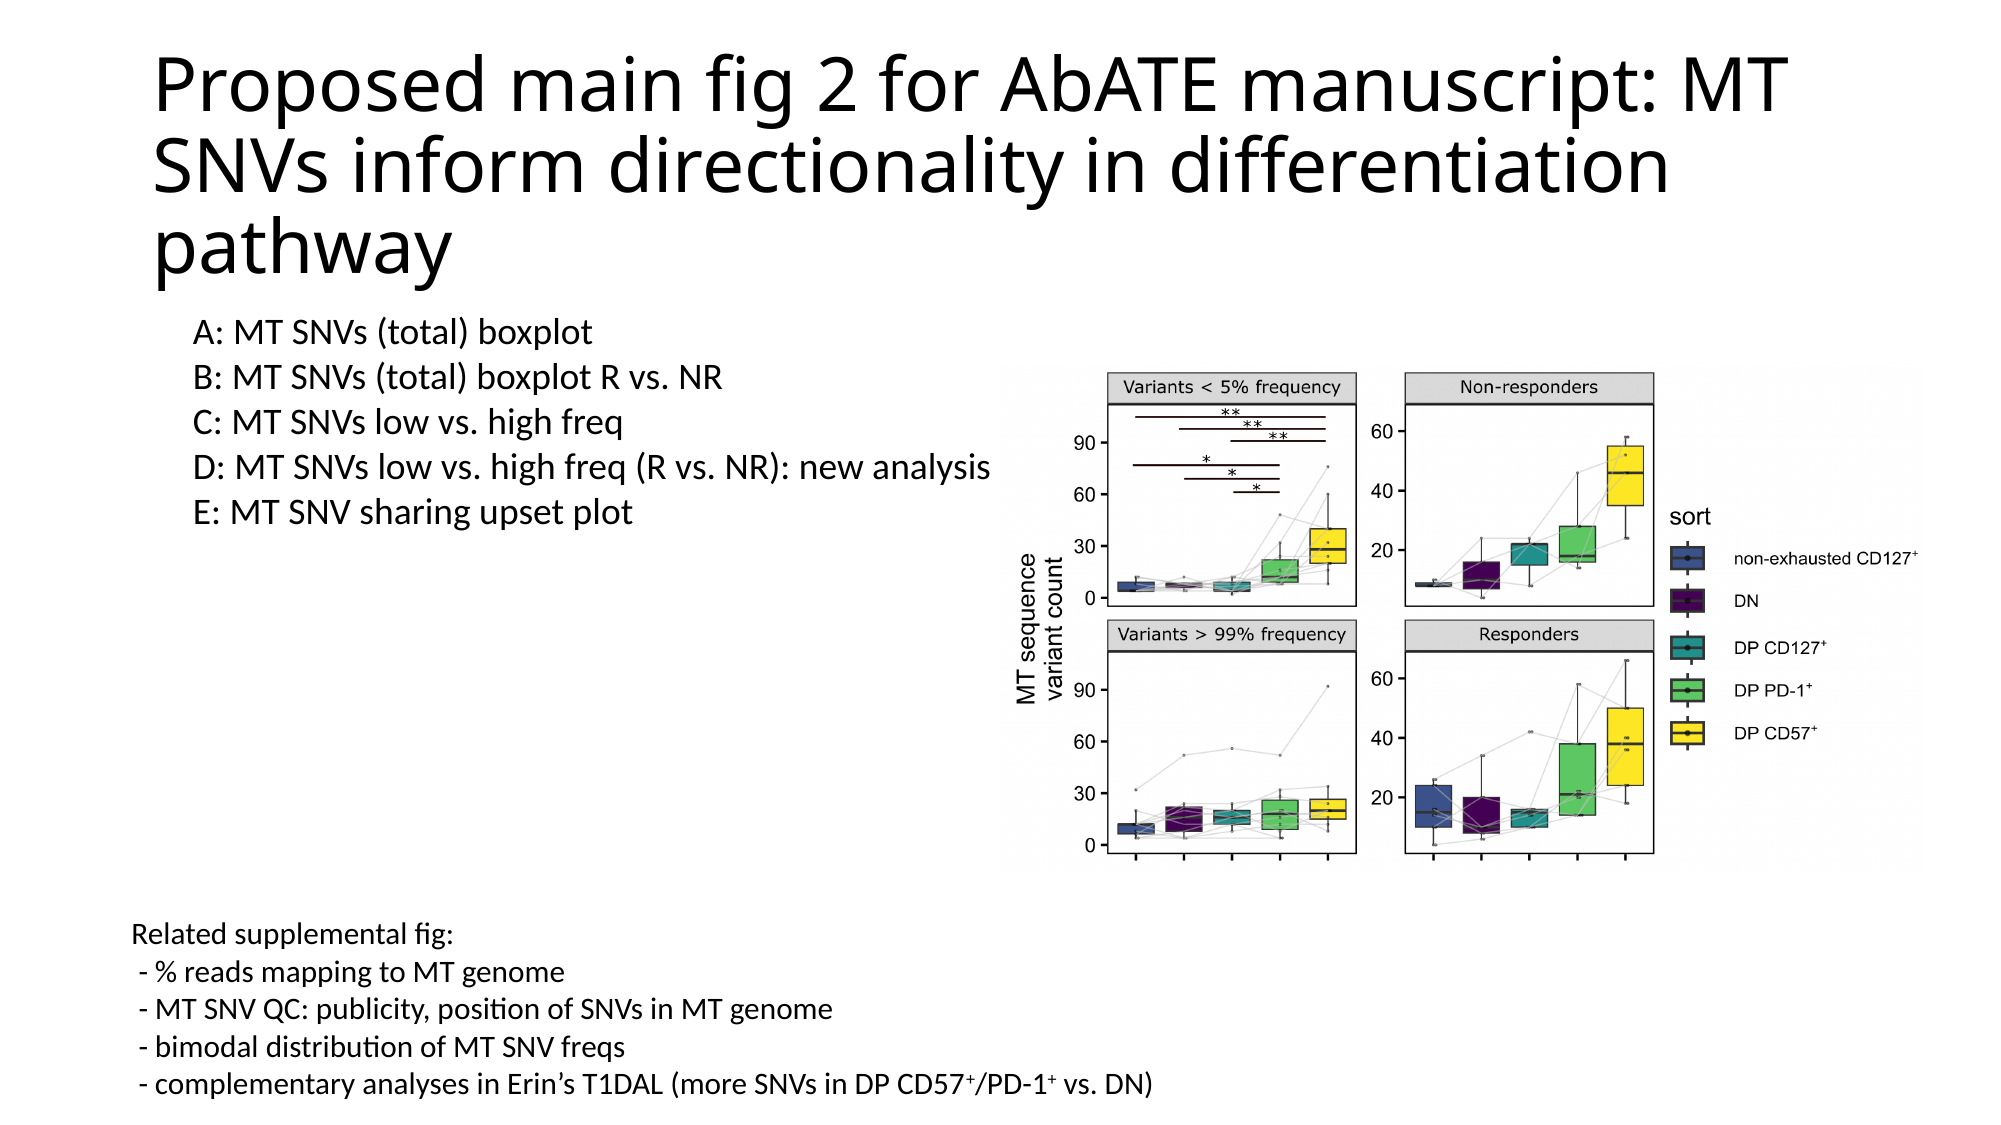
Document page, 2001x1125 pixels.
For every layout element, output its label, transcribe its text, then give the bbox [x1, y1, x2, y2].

picture [999, 362, 1924, 873]
text_box A: MT SNVs (total) boxplot B: MT SNVs (total) boxplot R vs. NR C: MT SNVs low vs. high freq D: MT SNVs low vs. high freq (R vs. NR): new analysis E: MT SNV sharing upset plot [178, 299, 1008, 540]
title Proposed main fig 2 for AbATE manuscript: MT SNVs inform directionality in differentiation pathway [137, 59, 1863, 278]
text_box Related supplemental fig: - % reads mapping to MT genome - MT SNV QC: publicity, position of SNVs in MT genome - bimodal distribution of MT SNV freqs - complementary analyses in Erin’s T1DAL (more SNVs in DP CD57+/PD-1+ vs. DN) [116, 906, 1169, 1109]
